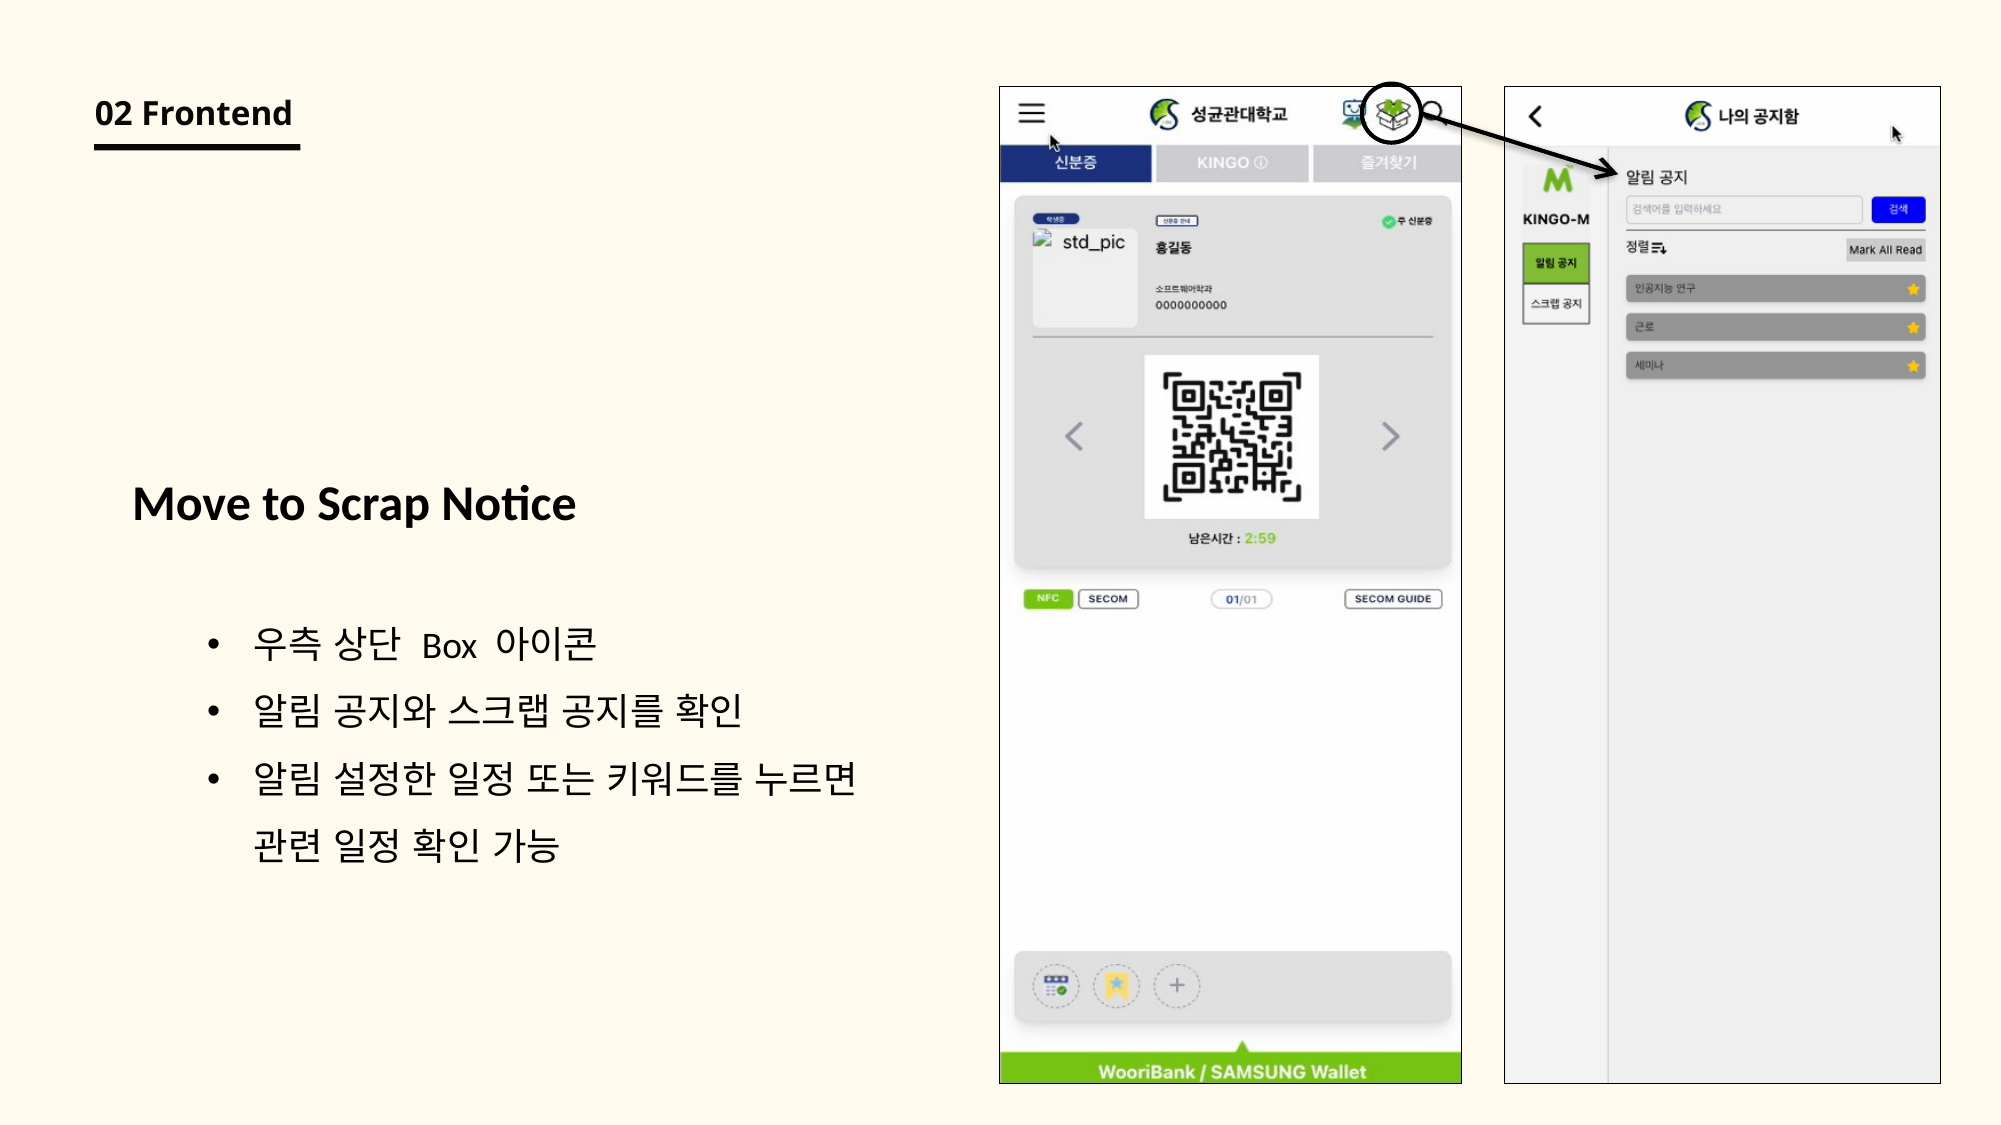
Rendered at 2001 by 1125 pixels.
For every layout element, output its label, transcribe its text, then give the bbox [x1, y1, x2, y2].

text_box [999, 83, 1942, 1084]
text_box Move to Scrap Notice 우측 상단 Box 아이콘 알림 공지와 스크랩 공지를 확인 알림 설정한 일정 또는 키워드를 누르면 관련 일정 확인 가능 [116, 433, 874, 876]
text_box 02 Frontend [94, 83, 423, 133]
